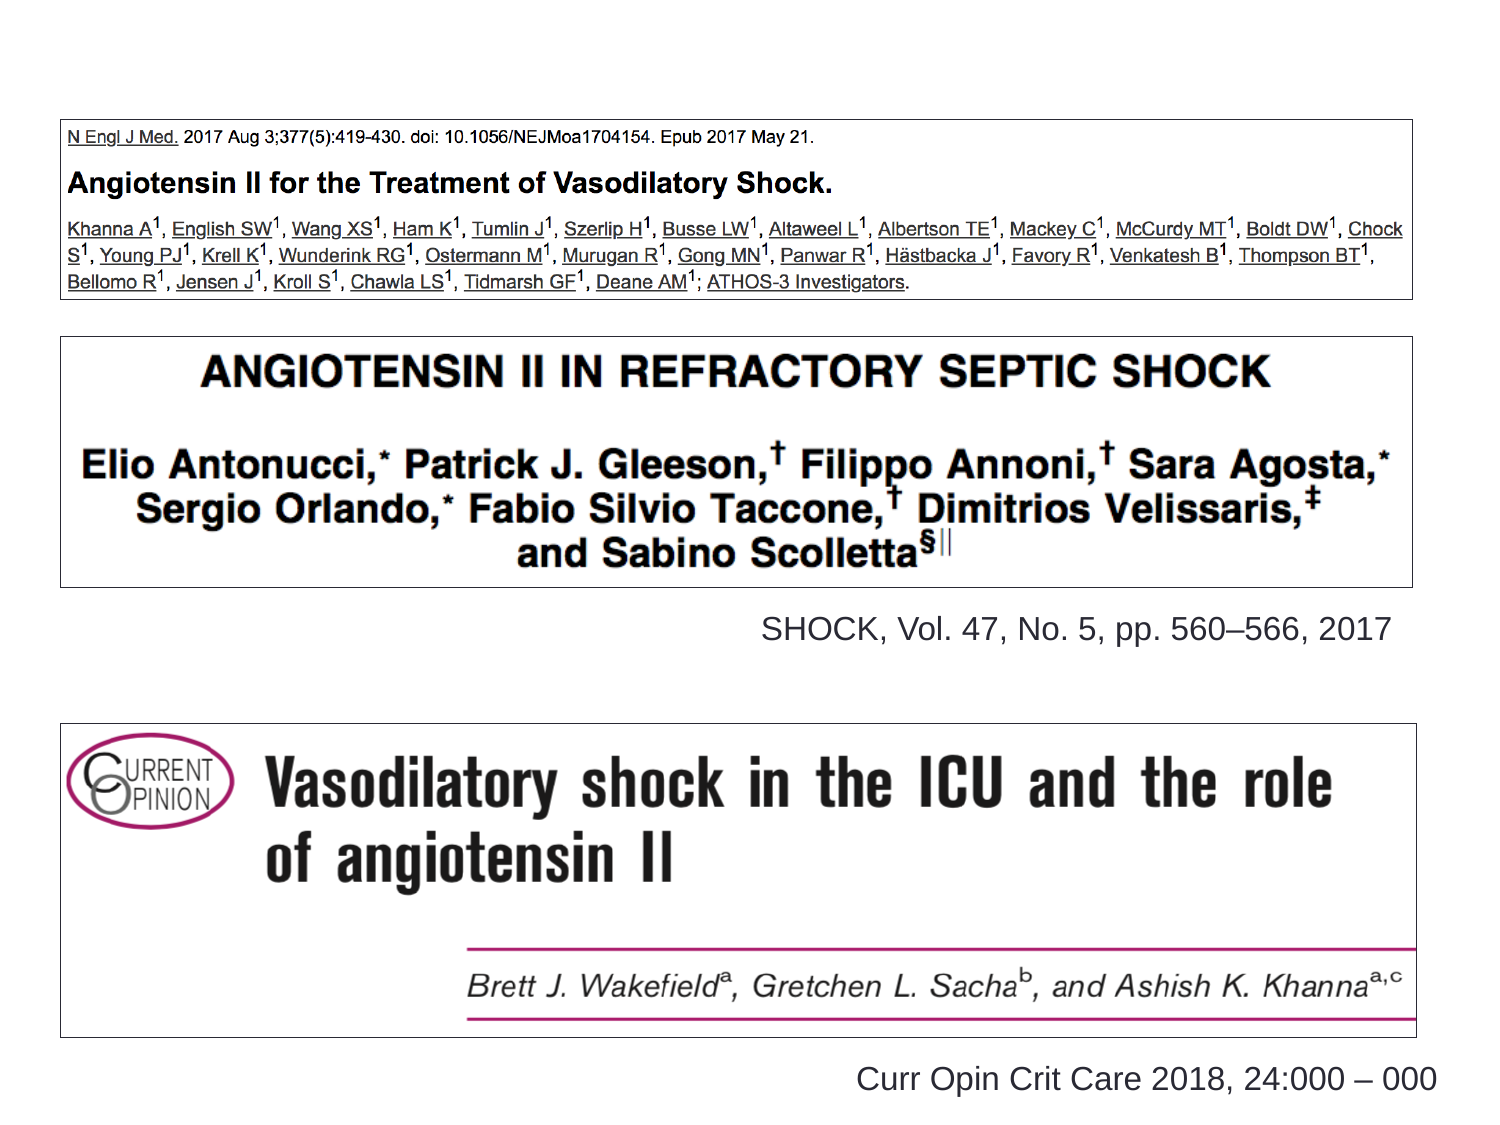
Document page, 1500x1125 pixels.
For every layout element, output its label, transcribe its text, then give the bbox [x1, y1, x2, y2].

text_box SHOCK, Vol. 47, No. 5, pp. 560–566, 2017 [746, 599, 1409, 655]
picture [60, 723, 1418, 1038]
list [60, 335, 1413, 588]
picture [60, 119, 1413, 301]
text_box Curr Opin Crit Care 2018, 24:000 – 000 [841, 1049, 1463, 1105]
